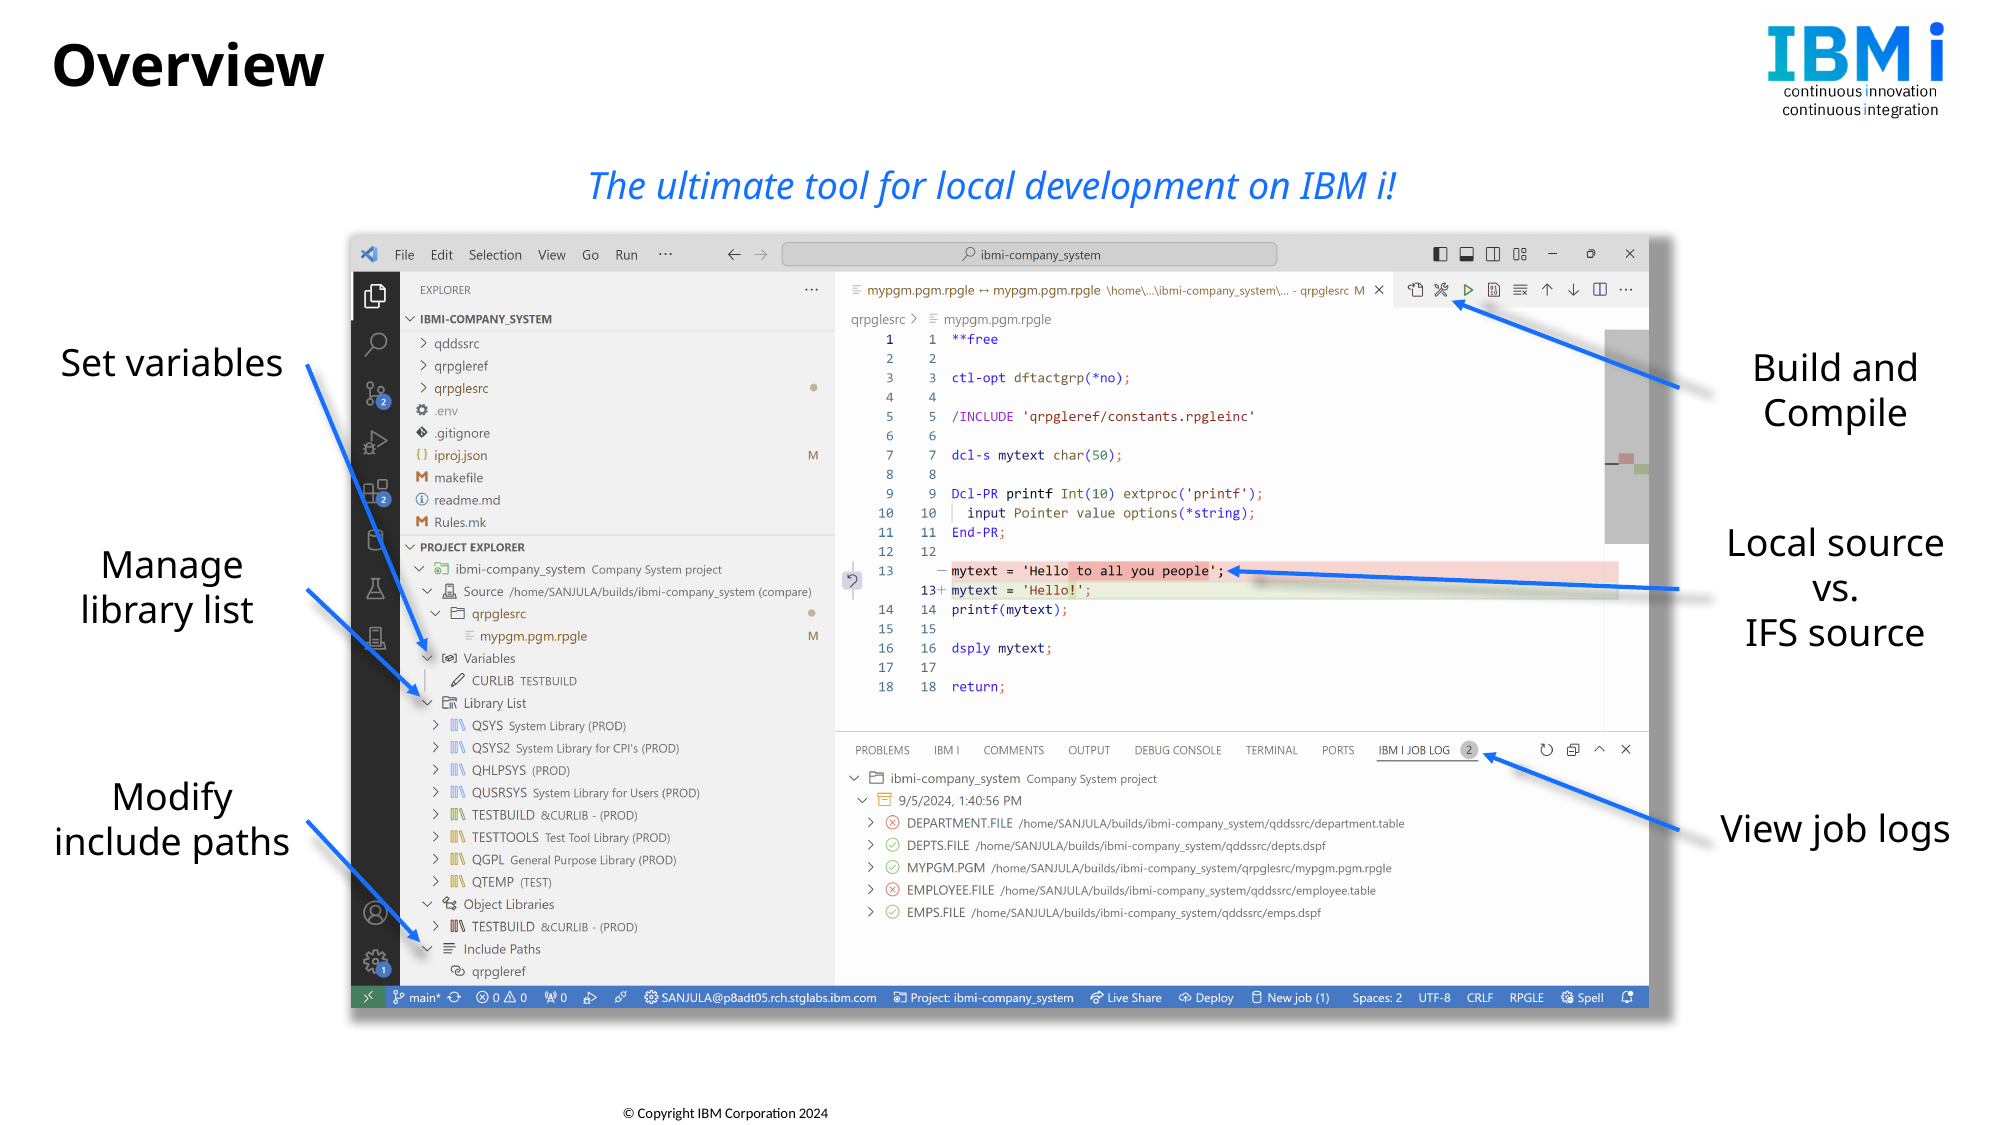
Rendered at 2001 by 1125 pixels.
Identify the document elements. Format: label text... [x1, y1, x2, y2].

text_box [1226, 570, 1680, 590]
picture [351, 236, 1649, 1008]
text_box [306, 820, 421, 943]
text_box Manage library list [37, 534, 301, 645]
text_box Set variables [37, 332, 307, 397]
picture [1761, 5, 1961, 124]
title Overview [51, 36, 1721, 101]
list The ultimate tool for local development on IBM i! [51, 154, 1934, 220]
text_box Modify include paths [37, 765, 307, 876]
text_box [306, 588, 421, 697]
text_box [1482, 753, 1680, 831]
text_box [1451, 300, 1680, 389]
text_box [306, 364, 427, 653]
text_box Build and Compile [1679, 336, 1993, 440]
text_box Local source vs. IFS source [1681, 511, 1993, 667]
text_box View job logs [1681, 798, 1993, 863]
